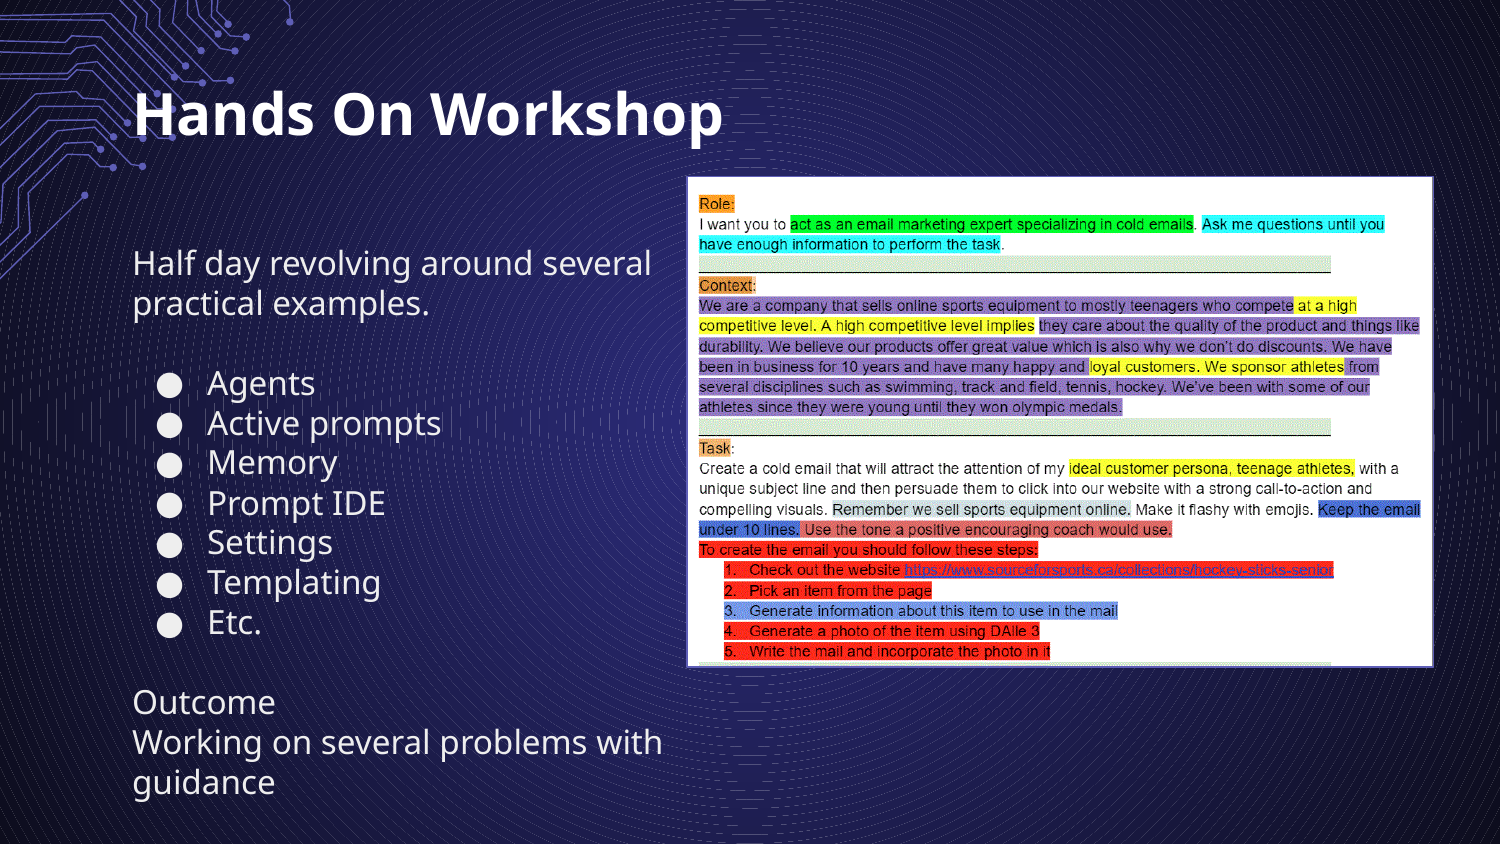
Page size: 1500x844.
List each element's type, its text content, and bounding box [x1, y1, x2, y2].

title Hands On Workshop [116, 89, 1383, 134]
picture [687, 177, 1433, 667]
list Half day revolving around several practical examples. Agents Active prompts Memory Prompt IDE Settings Templating Etc. Outcome Working on several problems with guidance [116, 227, 715, 726]
